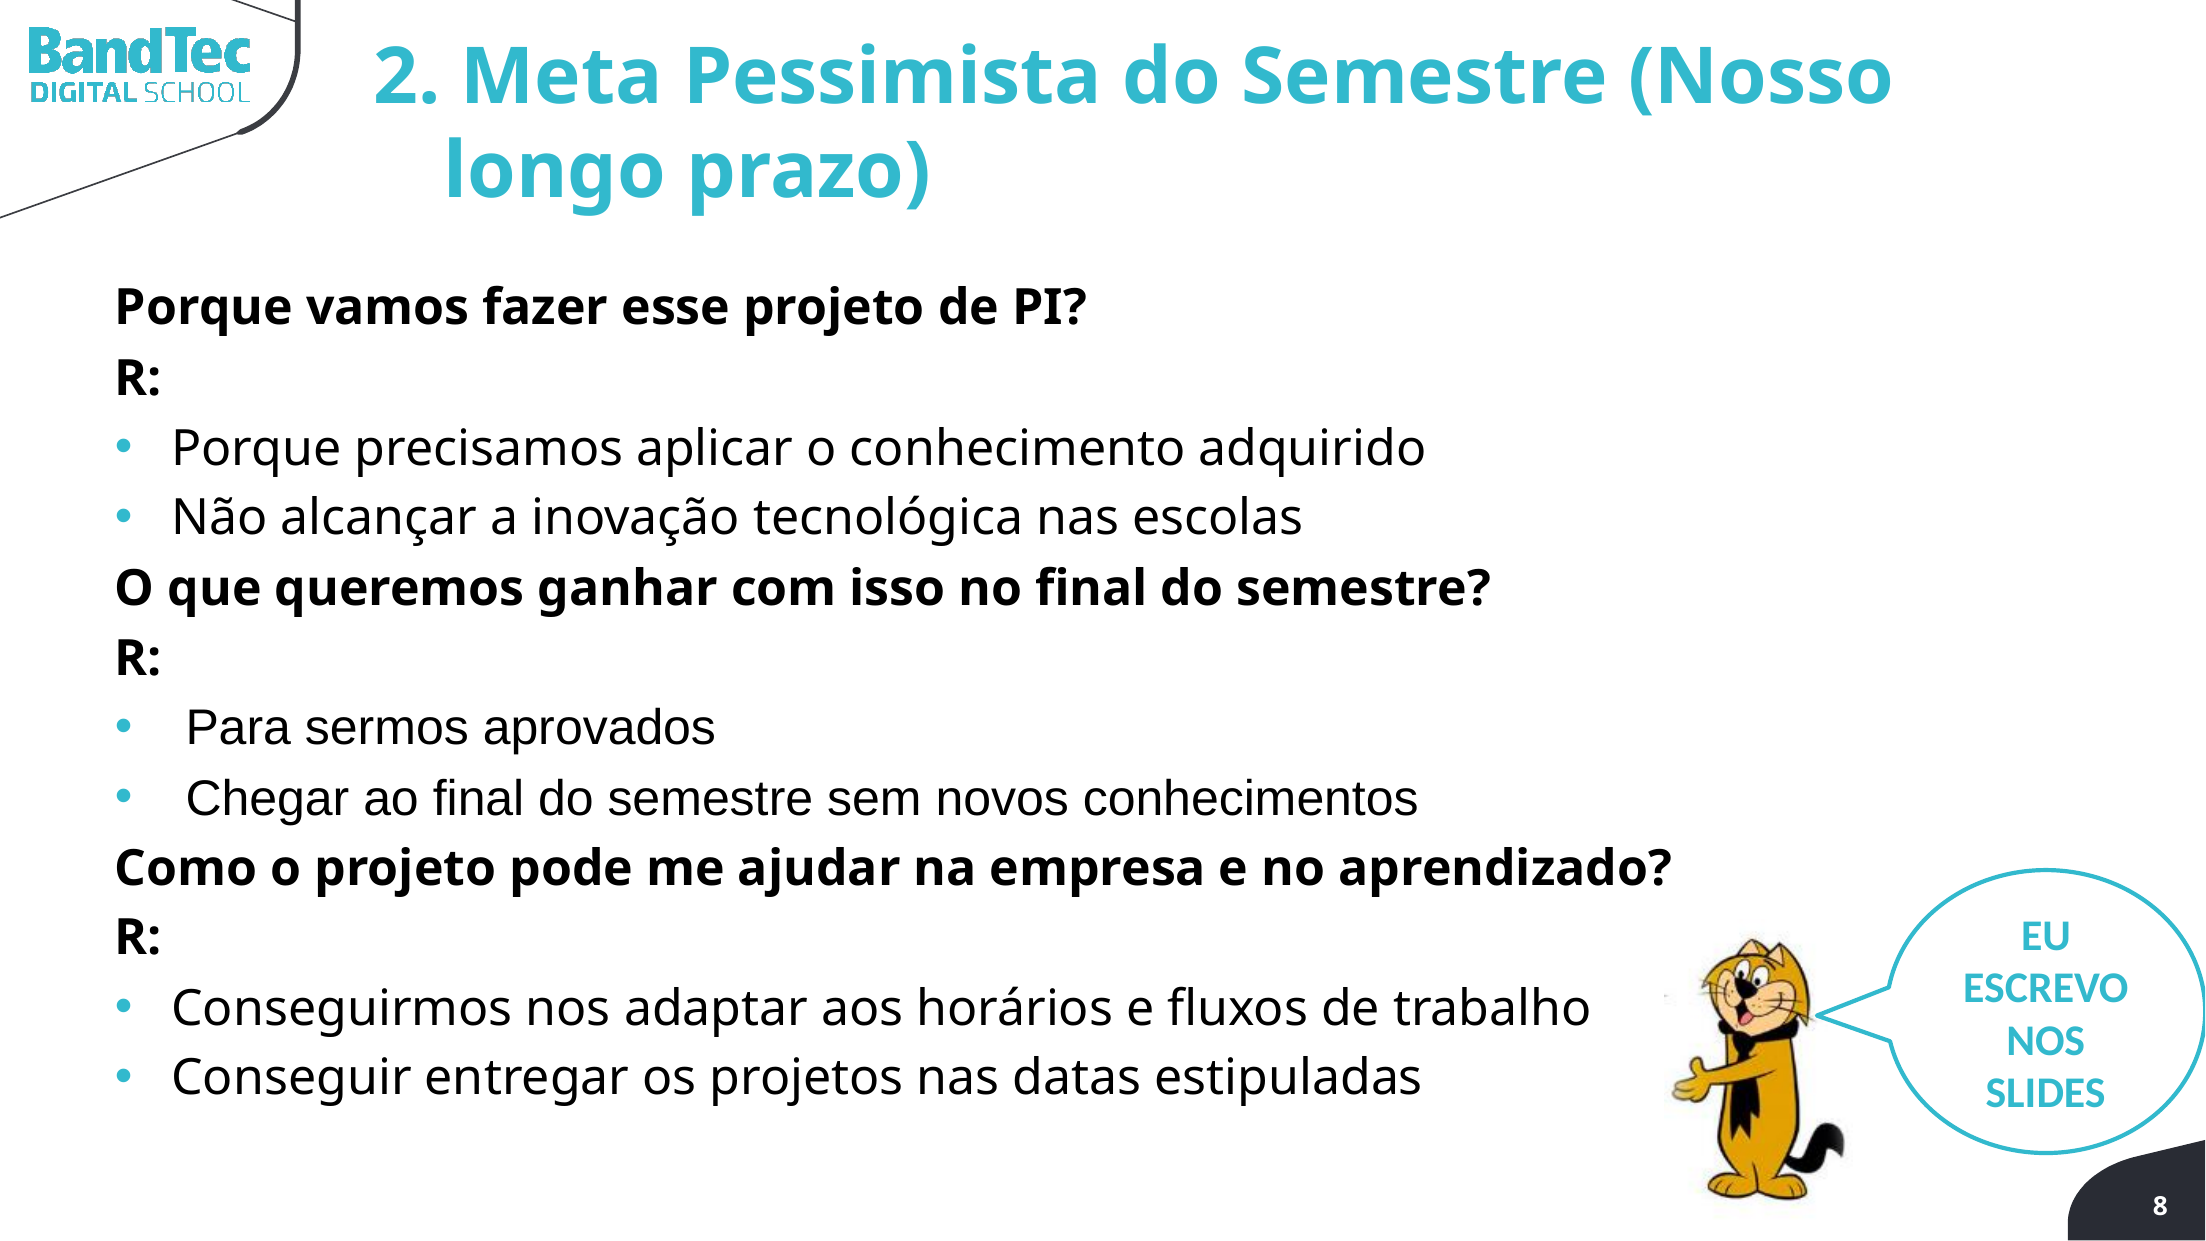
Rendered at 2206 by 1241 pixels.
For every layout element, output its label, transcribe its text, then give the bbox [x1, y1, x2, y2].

list Porque vamos fazer esse projeto de PI? R: Porque precisamos aplicar o conhecimento adquirido Não alcançar a inovação tecnológica nas escolas O que queremos ganhar com isso no final do semestre? R: Para sermos aprovados Chegar ao final do semestre sem novos conhecimentos Como o projeto pode me ajudar na empresa e no aprendizado? R: Conseguirmos nos adaptar aos horários e fluxos de trabalho Conseguir entregar os projetos nas datas estipuladas [100, 267, 2143, 1241]
slide_number 8 [2067, 1186, 2172, 1223]
picture [1664, 918, 1853, 1223]
picture [29, 27, 250, 110]
text_box EU ESCREVO NOS SLIDES [1858, 867, 2206, 1156]
list 2. Meta Pessimista do Semestre (Nosso longo prazo) [358, 17, 2128, 144]
